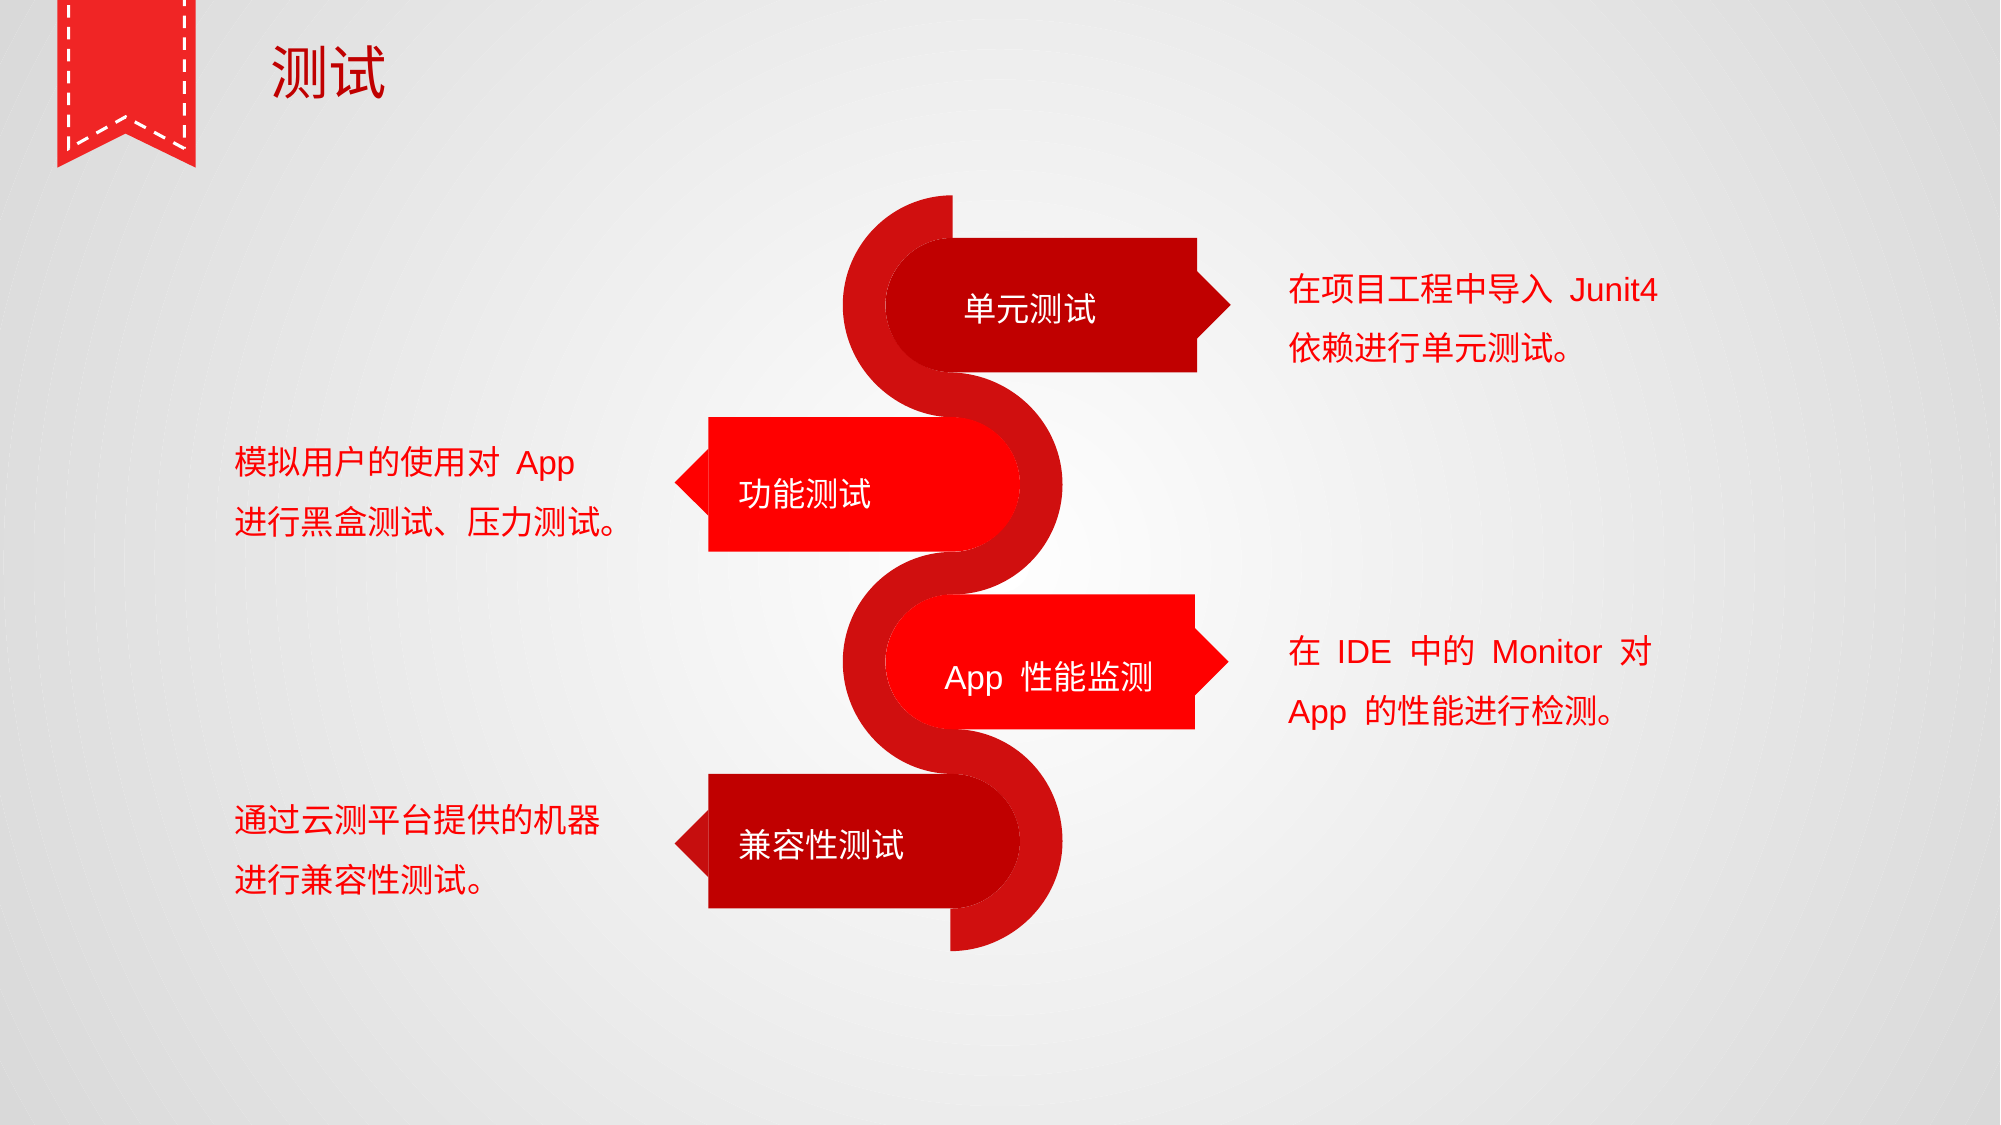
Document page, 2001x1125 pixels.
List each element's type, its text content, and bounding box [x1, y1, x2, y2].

text_box [708, 417, 1020, 552]
text_box [885, 237, 1198, 373]
text_box 在 IDE 中的 Monitor 对App 的性能进行检测。 [1273, 603, 1686, 738]
text_box App 性能监测 [929, 636, 1196, 704]
text_box 功能测试 [724, 453, 991, 521]
text_box 测试 [196, 29, 533, 114]
text_box 模拟用户的使用对 App 进行黑盒测试、压力测试。 [219, 414, 632, 549]
text_box [674, 809, 709, 878]
text_box [674, 448, 709, 516]
text_box 通过云测平台提供的机器进行兼容性测试。 [219, 771, 632, 907]
text_box [842, 195, 1063, 952]
text_box 在项目工程中导入 Junit4依赖进行单元测试。 [1273, 240, 1686, 375]
text_box [708, 773, 1020, 909]
text_box 兼容性测试 [724, 805, 991, 872]
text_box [56, 0, 196, 168]
text_box [1215, 289, 1231, 321]
text_box [1194, 627, 1229, 695]
text_box [885, 594, 1195, 730]
text_box 单元测试 [948, 269, 1215, 336]
